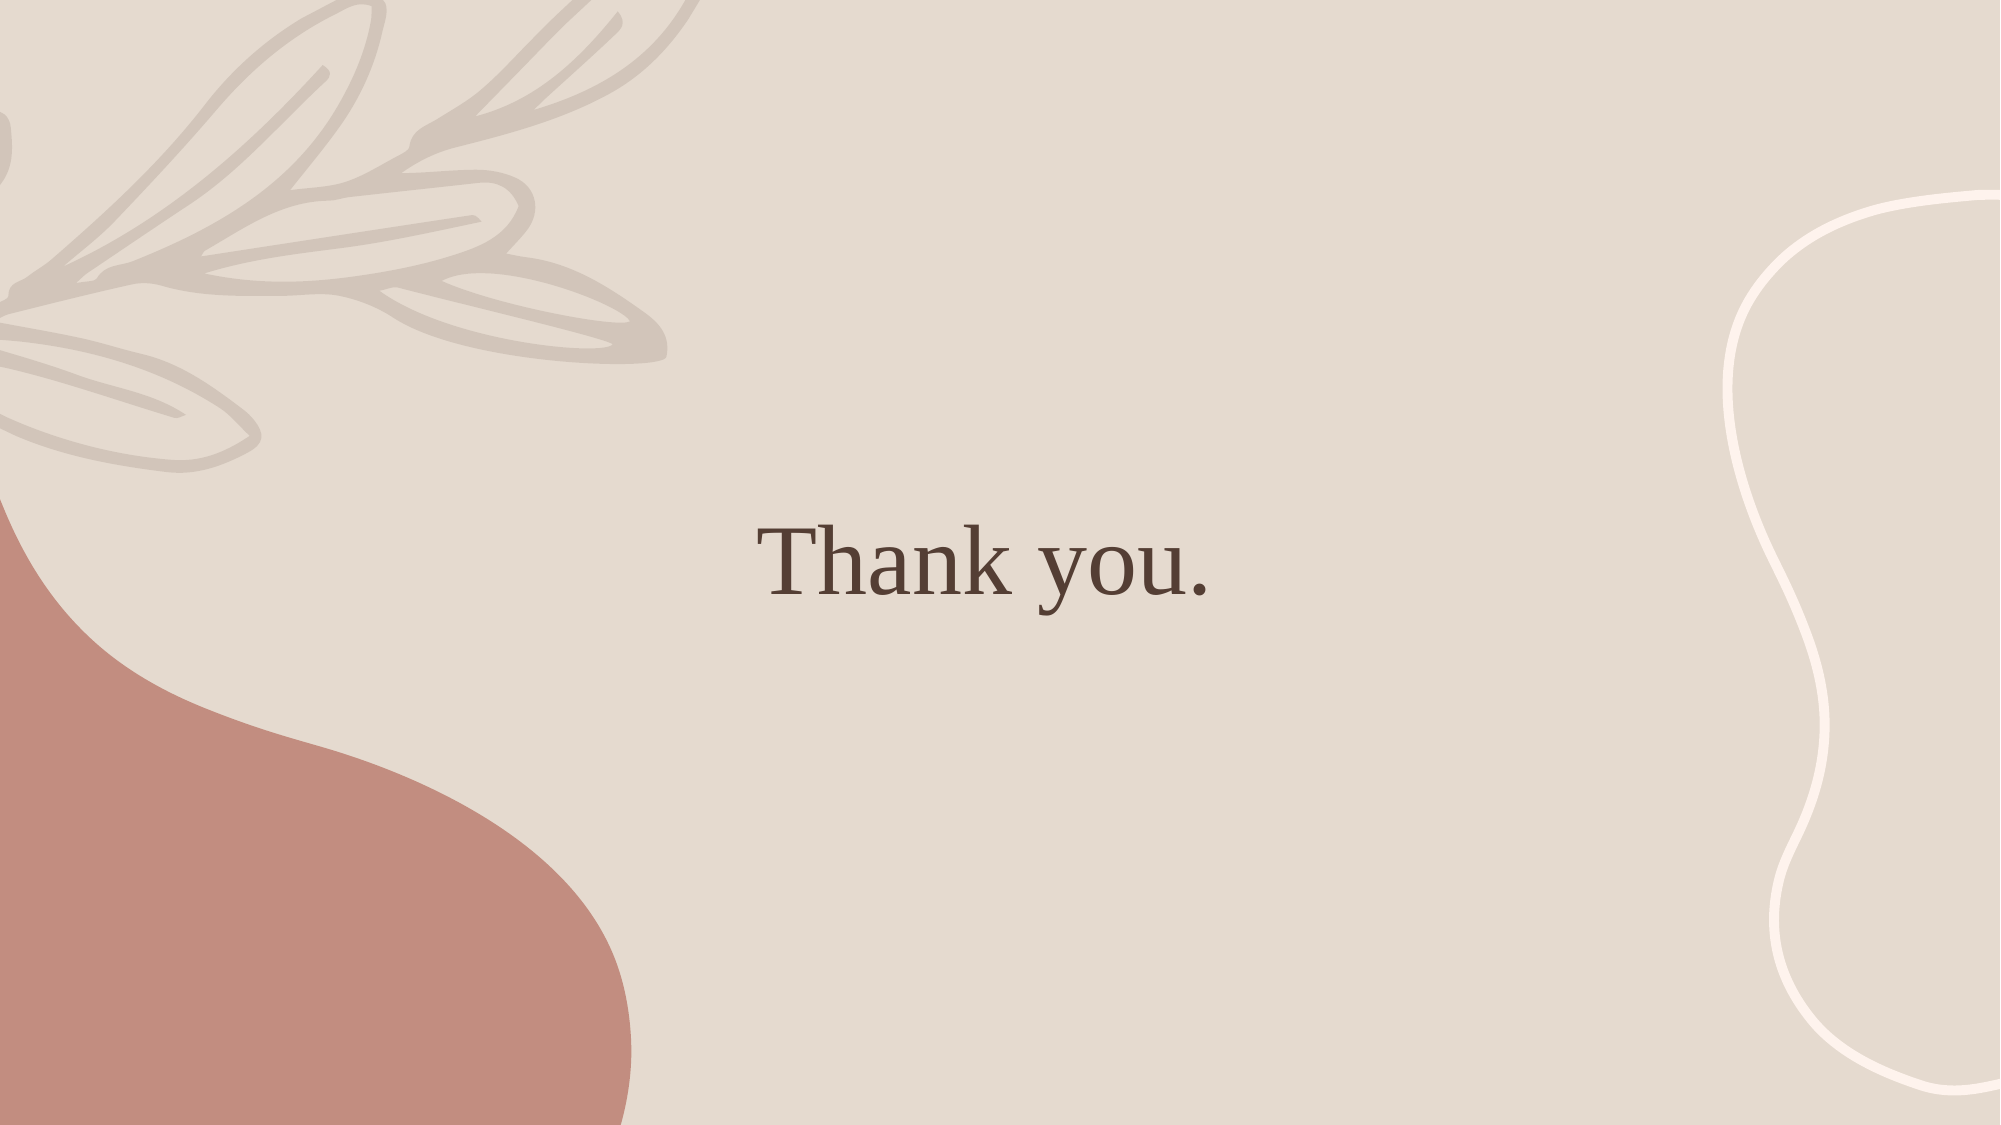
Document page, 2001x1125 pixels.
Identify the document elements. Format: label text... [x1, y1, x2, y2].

title Thank you. [741, 473, 1258, 652]
